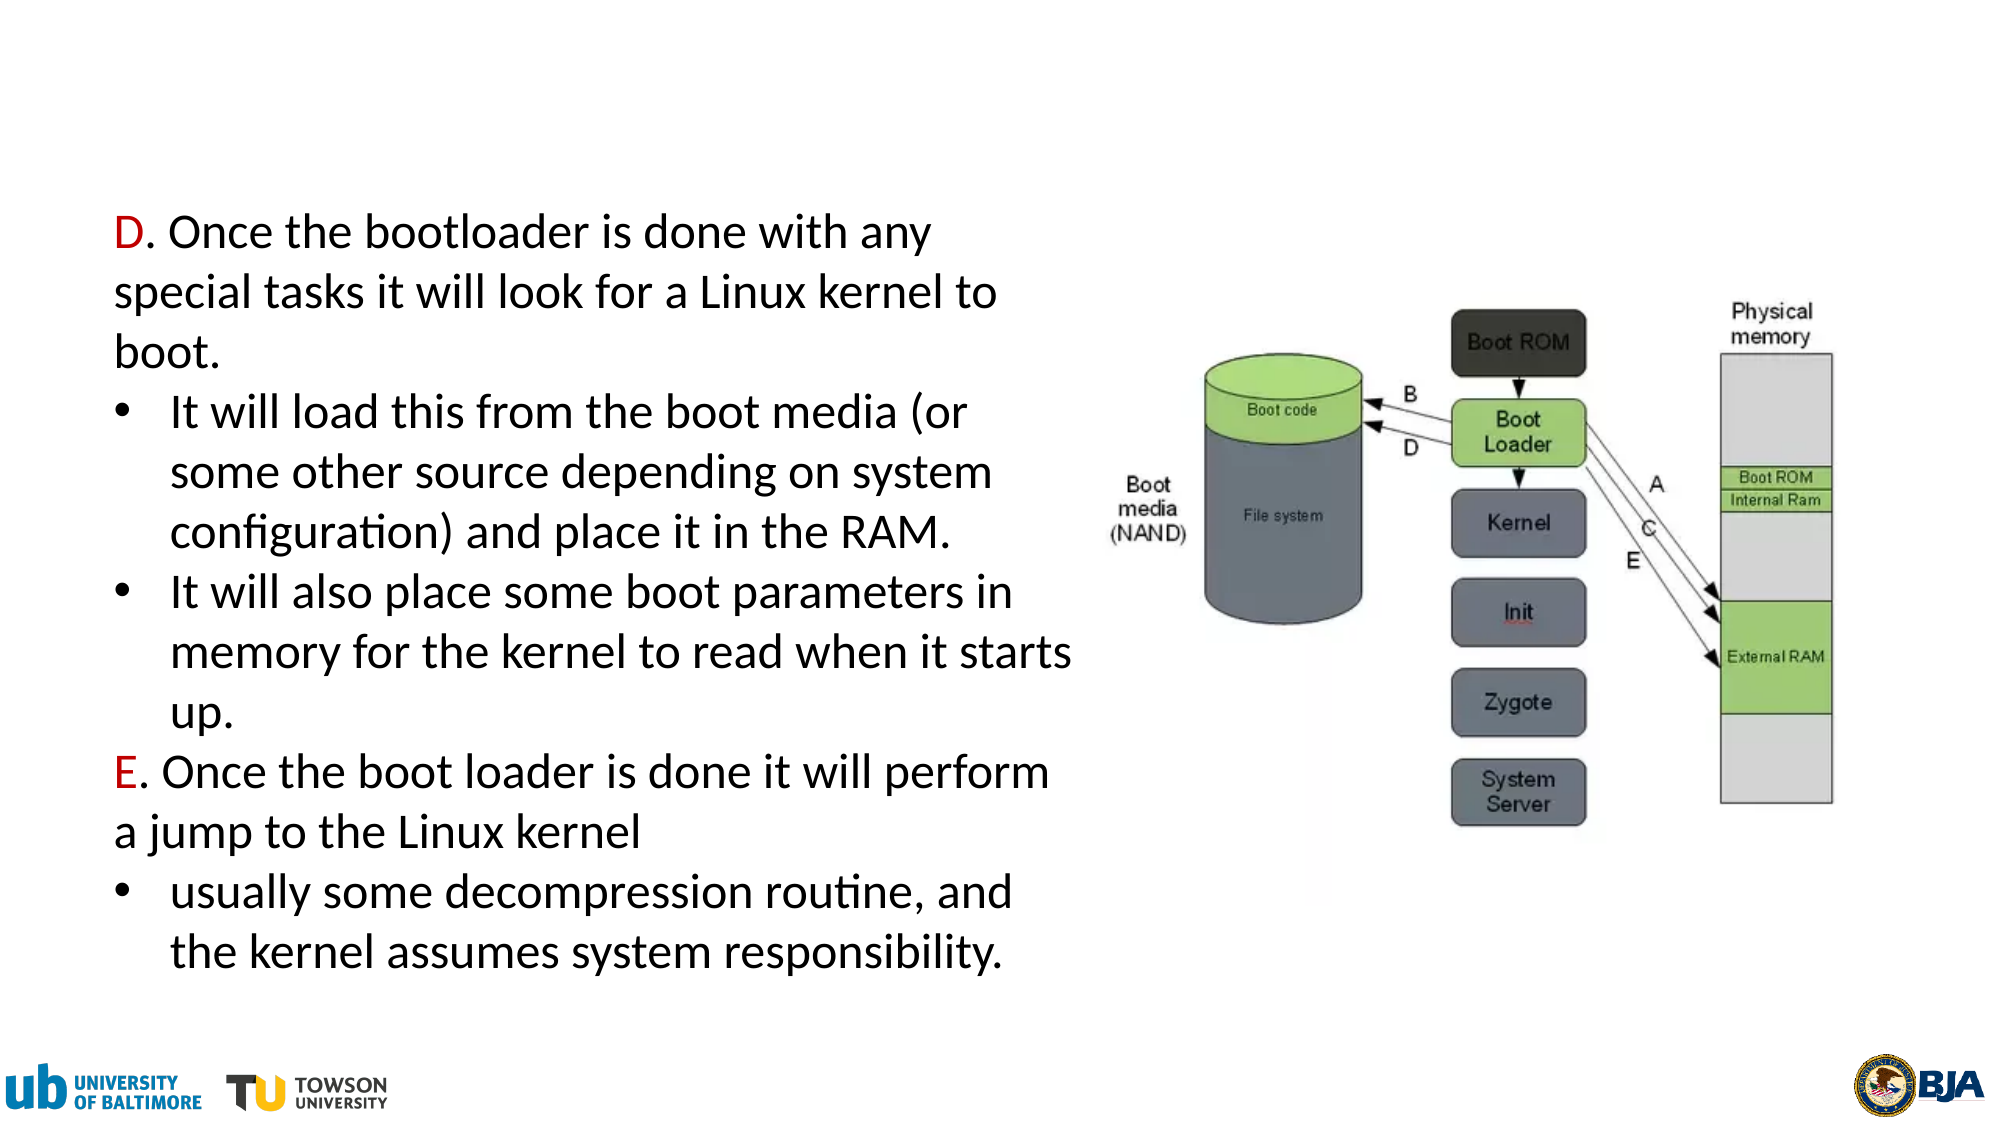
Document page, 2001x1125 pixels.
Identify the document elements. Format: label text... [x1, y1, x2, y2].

picture [1088, 242, 1849, 906]
picture [1854, 1054, 1986, 1117]
picture [0, 1031, 407, 1125]
text_box D. Once the bootloader is done with any special tasks it will look for a Linux kernel to boot. It will load this from the boot media (or some other source depending on system configuration) and place it in the RAM. It will also place some boot parameters in memory for the kernel to read when it starts up. E. Once the boot loader is done it will perform a jump to the Linux kernel usually some decompression routine, and the kernel assumes system responsibility. [98, 191, 1092, 987]
